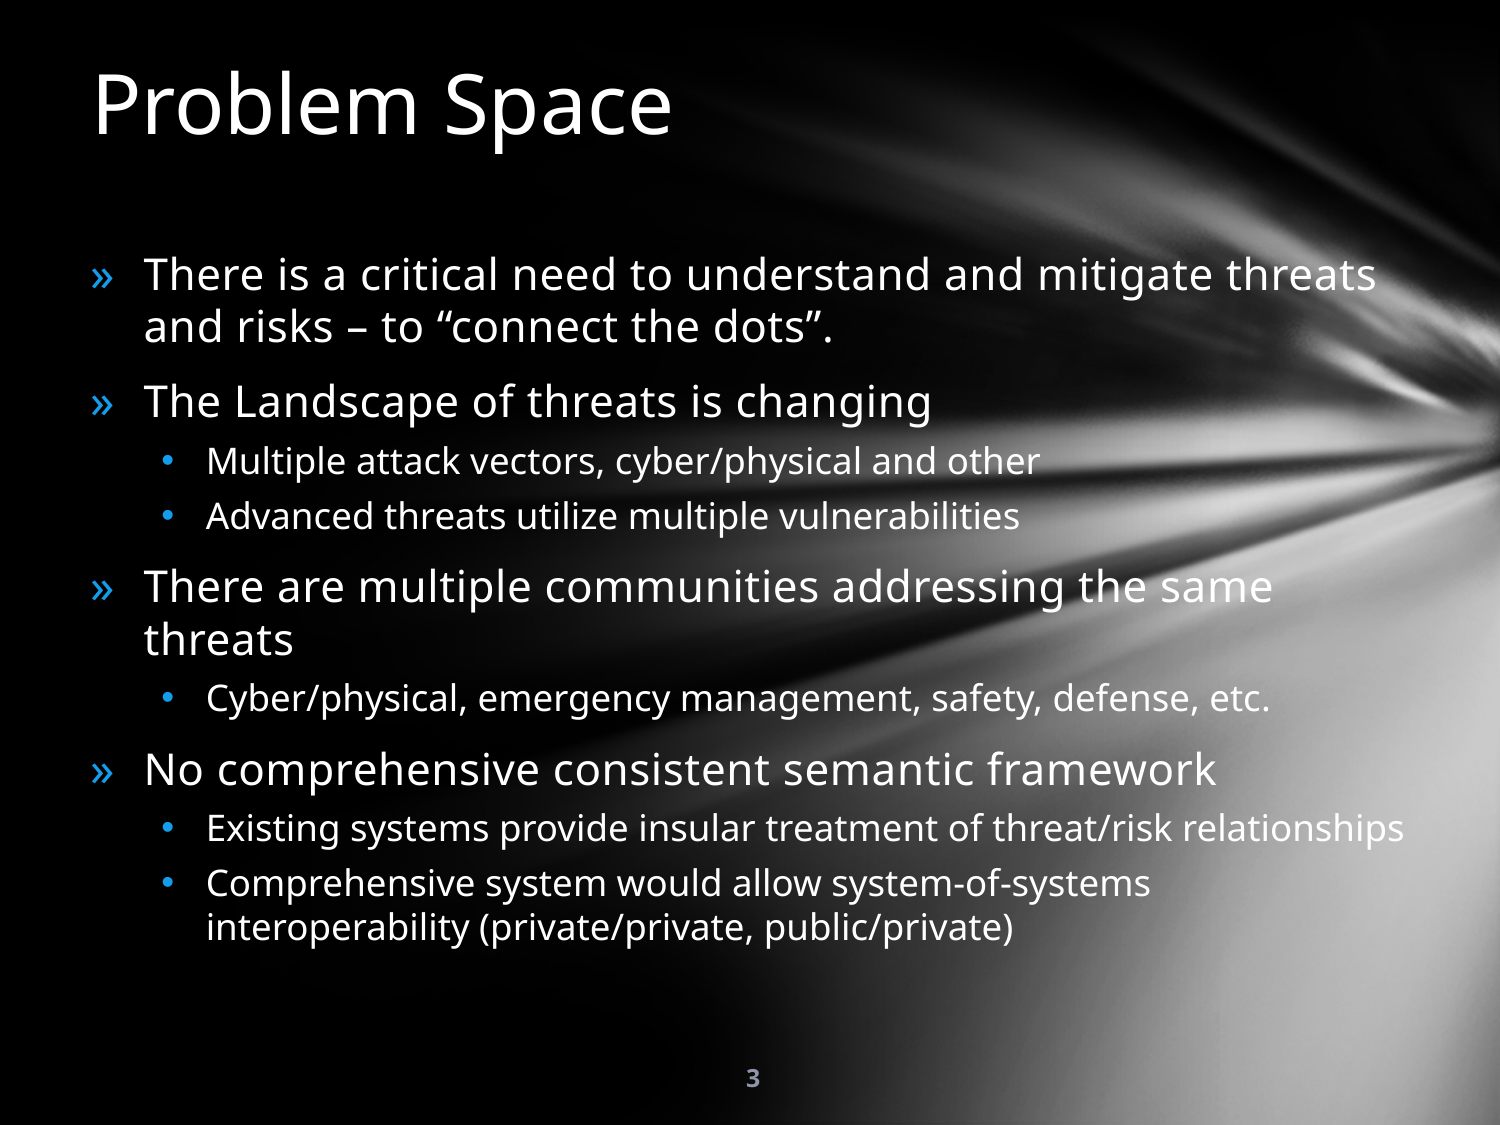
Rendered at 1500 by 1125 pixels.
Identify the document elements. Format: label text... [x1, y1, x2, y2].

list There is a critical need to understand and mitigate threats and risks – to “connect the dots”. The Landscape of threats is changing Multiple attack vectors, cyber/physical and other Advanced threats utilize multiple vulnerabilities There are multiple communities addressing the same threats Cyber/physical, emergency management, safety, defense, etc. No comprehensive consistent semantic framework Existing systems provide insular treatment of threat/risk relationships Comprehensive system would allow system-of-systems interoperability (private/private, public/private) [75, 238, 1425, 977]
title Problem Space [76, 23, 1392, 180]
